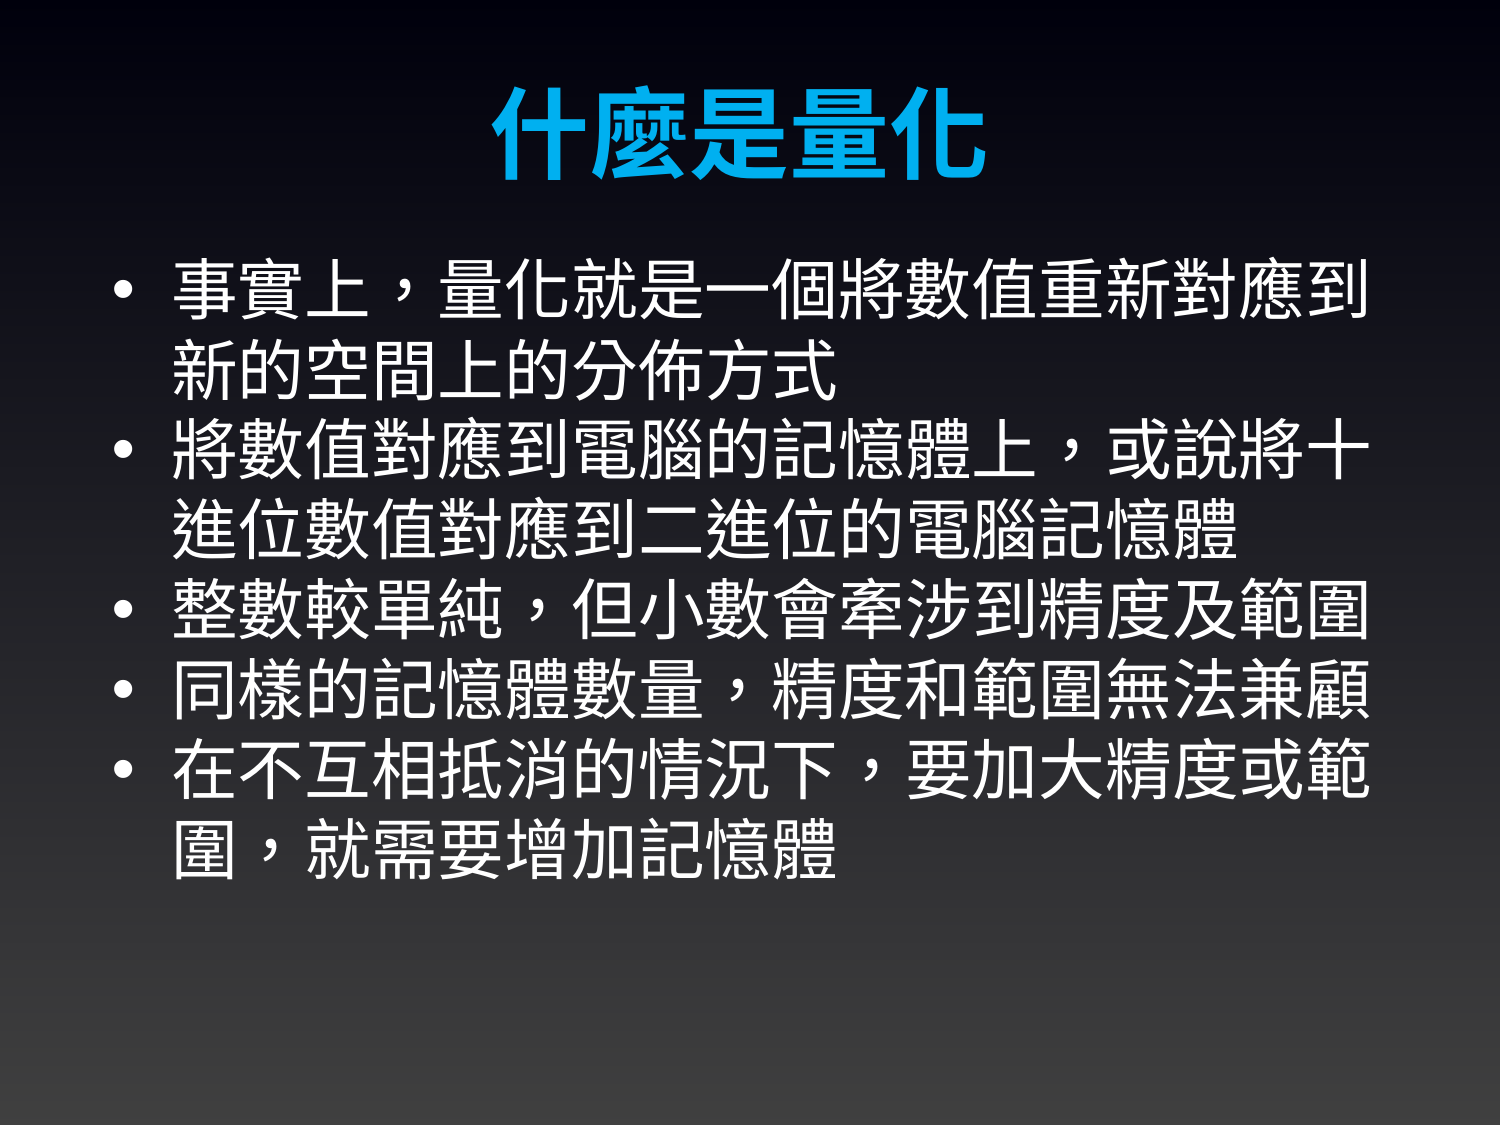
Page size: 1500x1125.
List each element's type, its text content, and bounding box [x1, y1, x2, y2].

text_box 事實上，量化就是一個將數值重新對應到新的空間上的分佈方式 將數值對應到電腦的記憶體上，或說將十進位數值對應到二進位的電腦記憶體 整數較單純，但小數會牽涉到精度及範圍 同樣的記憶體數量，精度和範圍無法兼顧 在不互相抵消的情況下，要加大精度或範圍，就需要增加記憶體 [96, 240, 1422, 896]
text_box 什麼是量化 [474, 43, 1168, 207]
